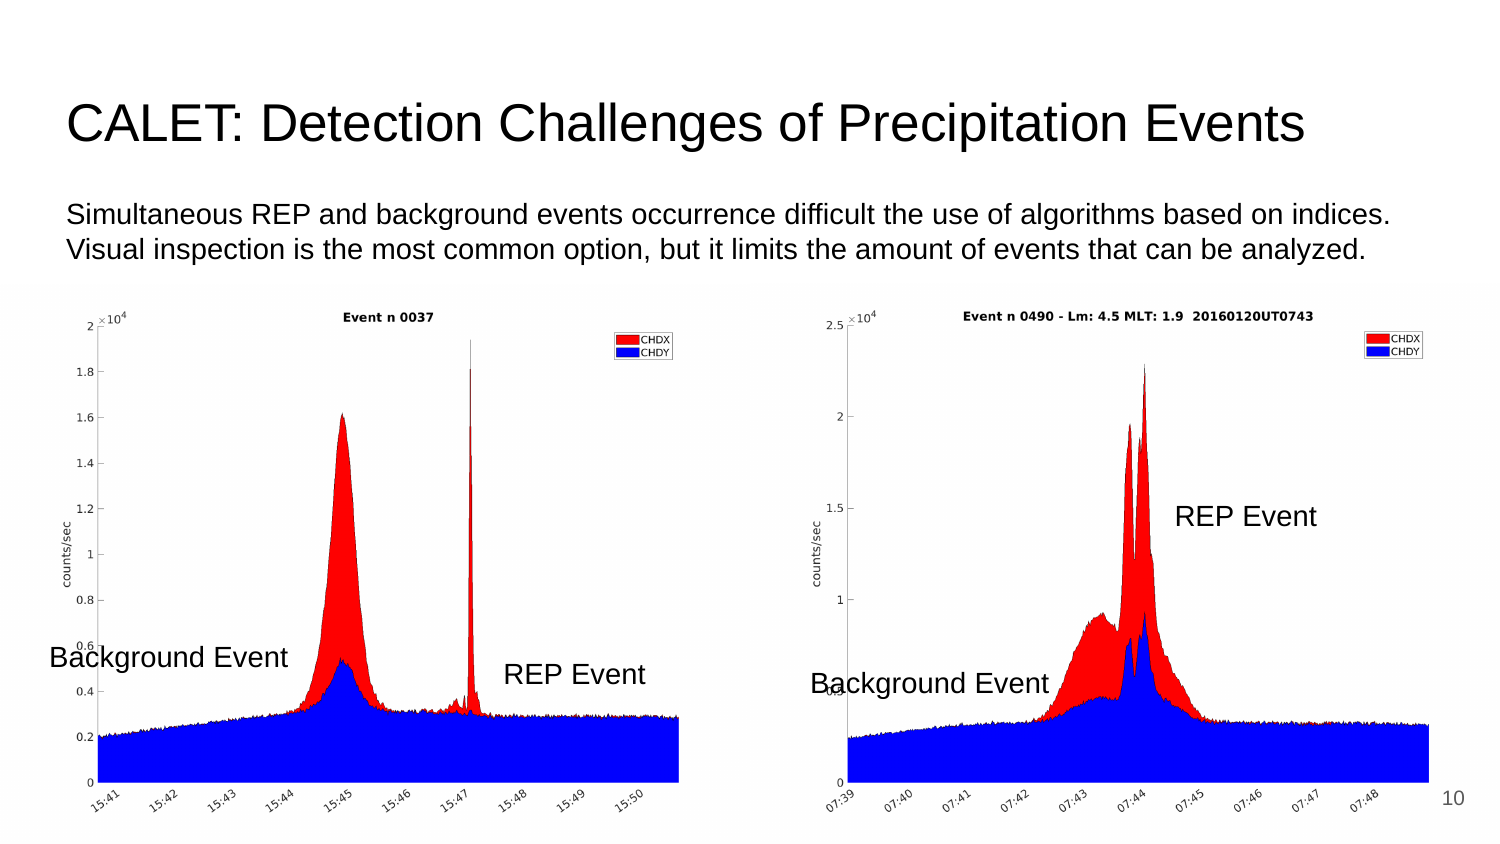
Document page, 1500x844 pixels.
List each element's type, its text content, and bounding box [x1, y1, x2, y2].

picture [0, 283, 1500, 844]
text_box Simultaneous REP and background events occurrence difficult the use of algorithms based on indices. Visual inspection is the most common option, but it limits the amount of events that can be analyzed. [51, 180, 1474, 281]
title CALET: Detection Challenges of Precipitation Events [51, 72, 1449, 167]
